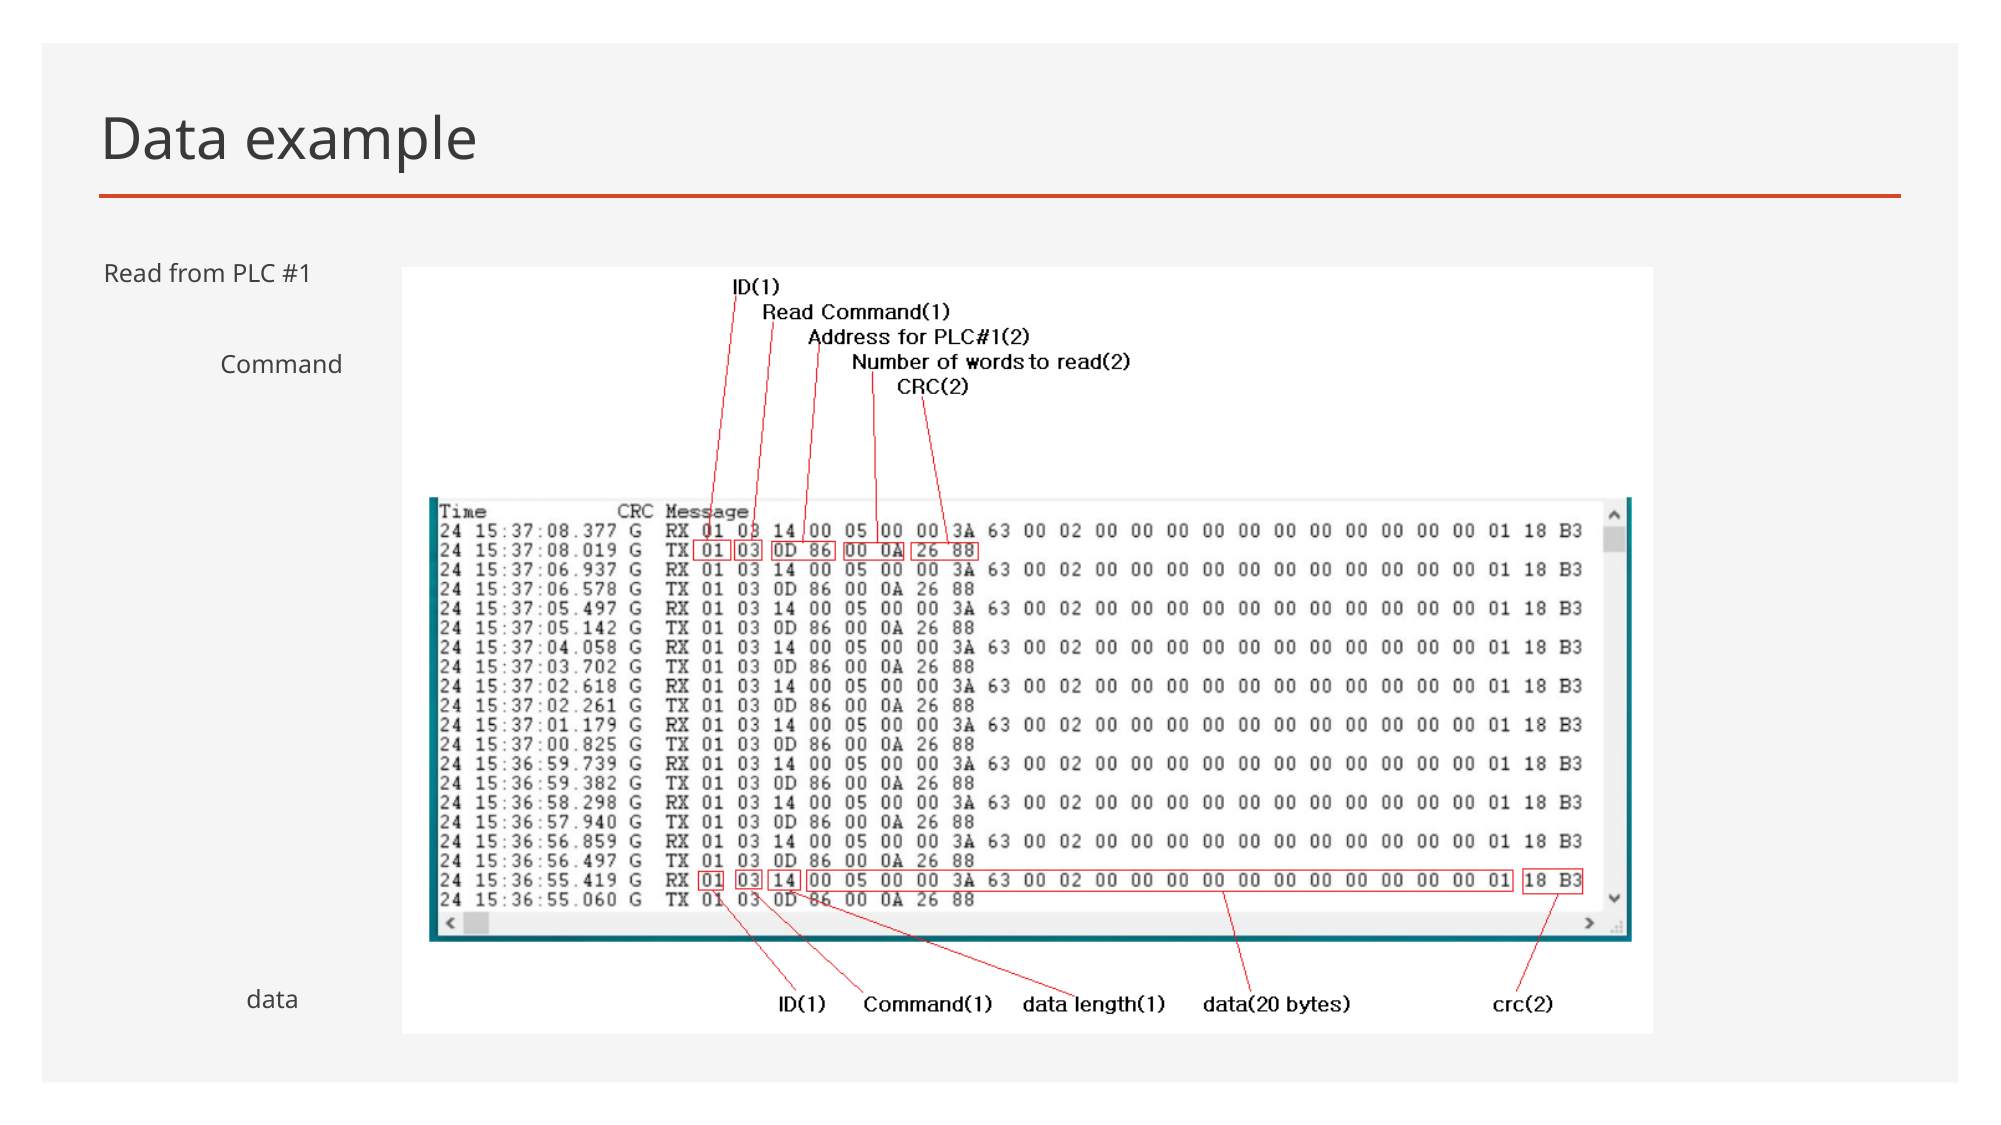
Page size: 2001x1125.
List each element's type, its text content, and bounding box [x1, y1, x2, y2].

list Read from PLC #1 Command data [88, 235, 830, 1068]
picture [402, 267, 1653, 1034]
title Data example [85, 73, 1214, 179]
